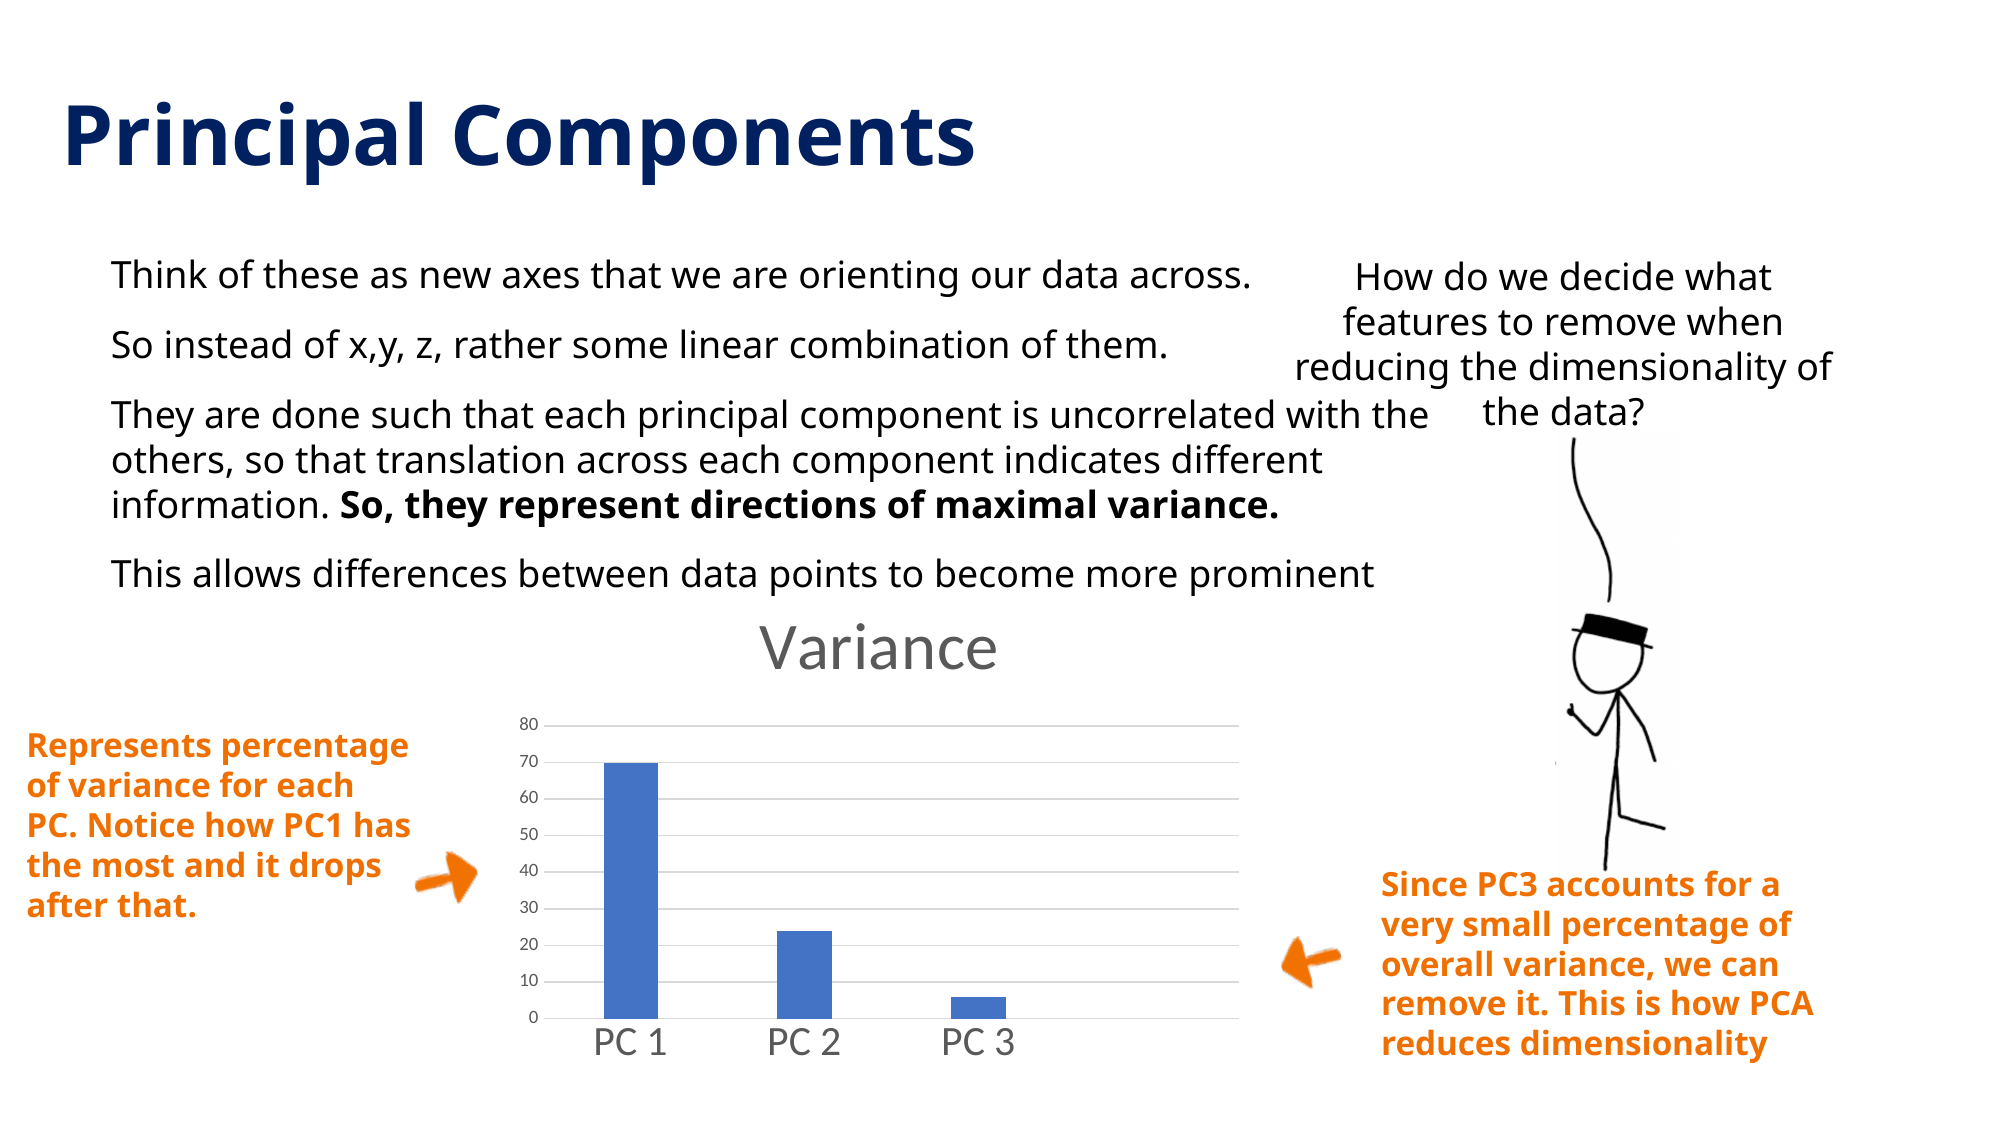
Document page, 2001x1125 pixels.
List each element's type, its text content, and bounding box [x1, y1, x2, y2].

chart [504, 581, 1255, 1077]
text_box Since PC3 accounts for a very small percentage of overall variance, we can remove it. This is how PCA reduces dimensionality [1366, 855, 1836, 1070]
picture [1272, 928, 1349, 995]
text_box Represents percentage of variance for each PC. Notice how PC1 has the most and it drops after that. [11, 716, 431, 932]
picture [406, 846, 487, 913]
picture [1555, 431, 1678, 880]
text_box Principal Components [47, 74, 1862, 190]
text_box How do we decide what features to remove when reducing the dimensionality of the data? [1277, 245, 1850, 441]
text_box Think of these as new axes that we are orienting our data across. So instead of x,y, z, rather some linear combination of them. They are done such that each principal component is uncorrelated with the others, so that translation across each component indicates different information. So, they represent directions of maximal variance. This allows differences between data points to become more prominent [96, 173, 1479, 743]
